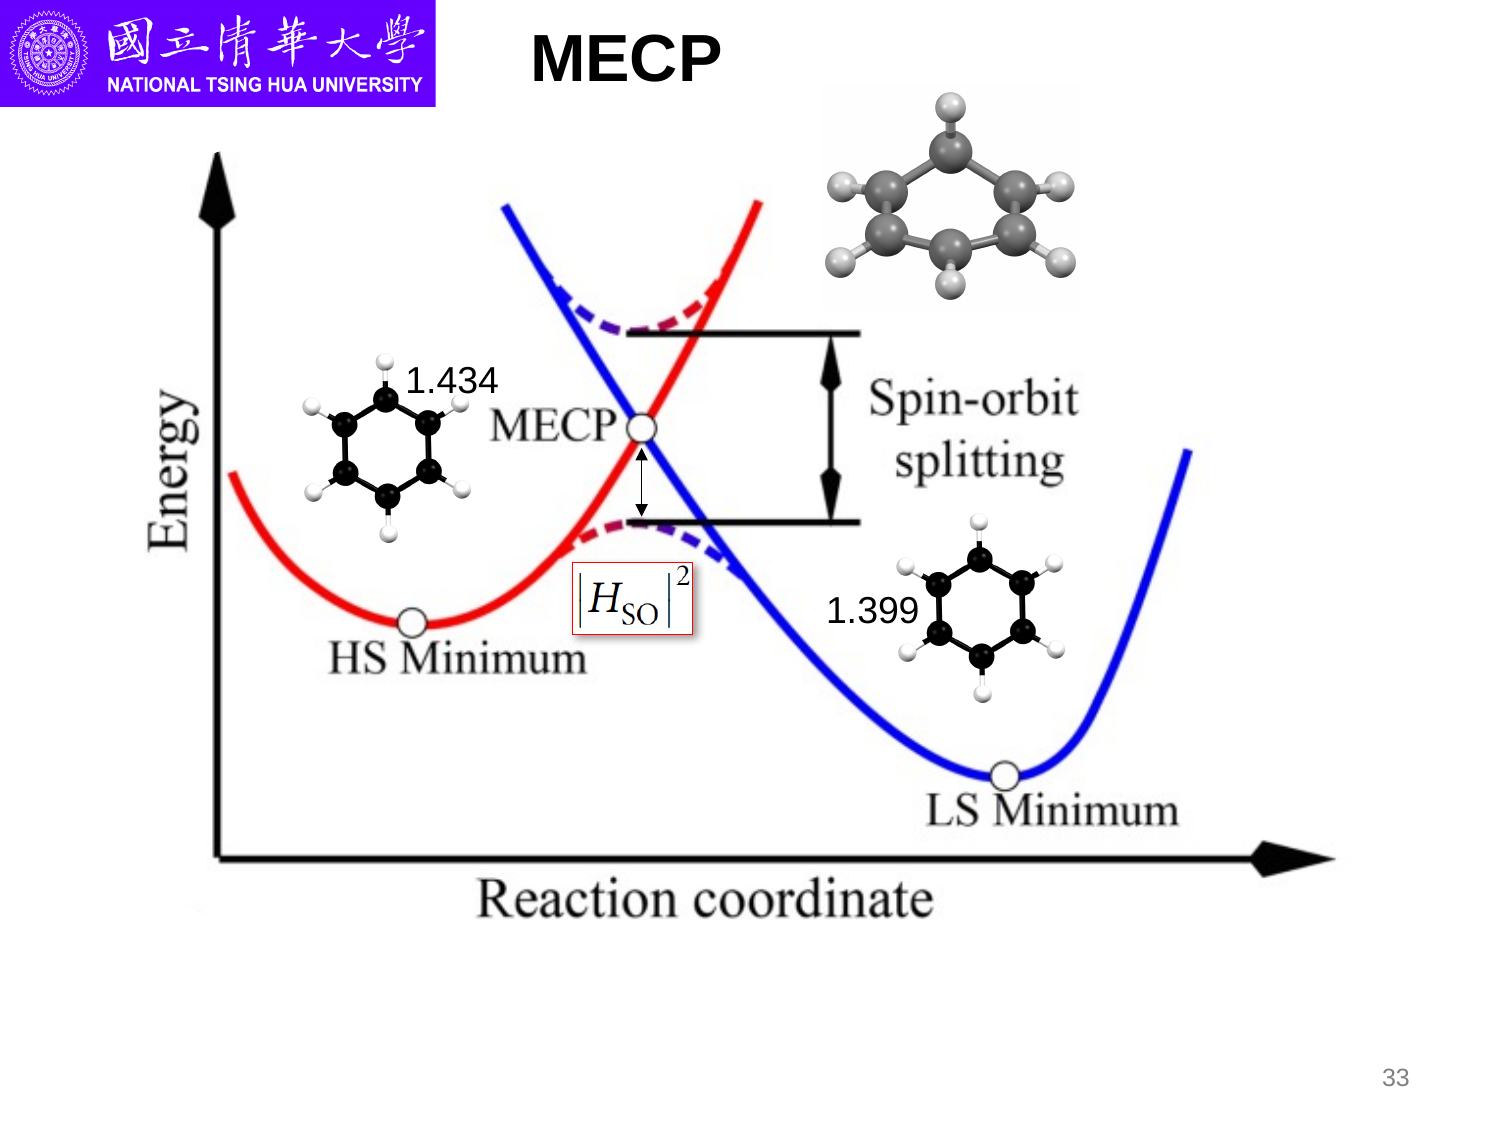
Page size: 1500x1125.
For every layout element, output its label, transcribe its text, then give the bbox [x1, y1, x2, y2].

picture [0, 0, 436, 107]
slide_number 33 [1308, 1050, 1425, 1103]
title MECP [515, 0, 1425, 107]
picture [113, 85, 1387, 928]
